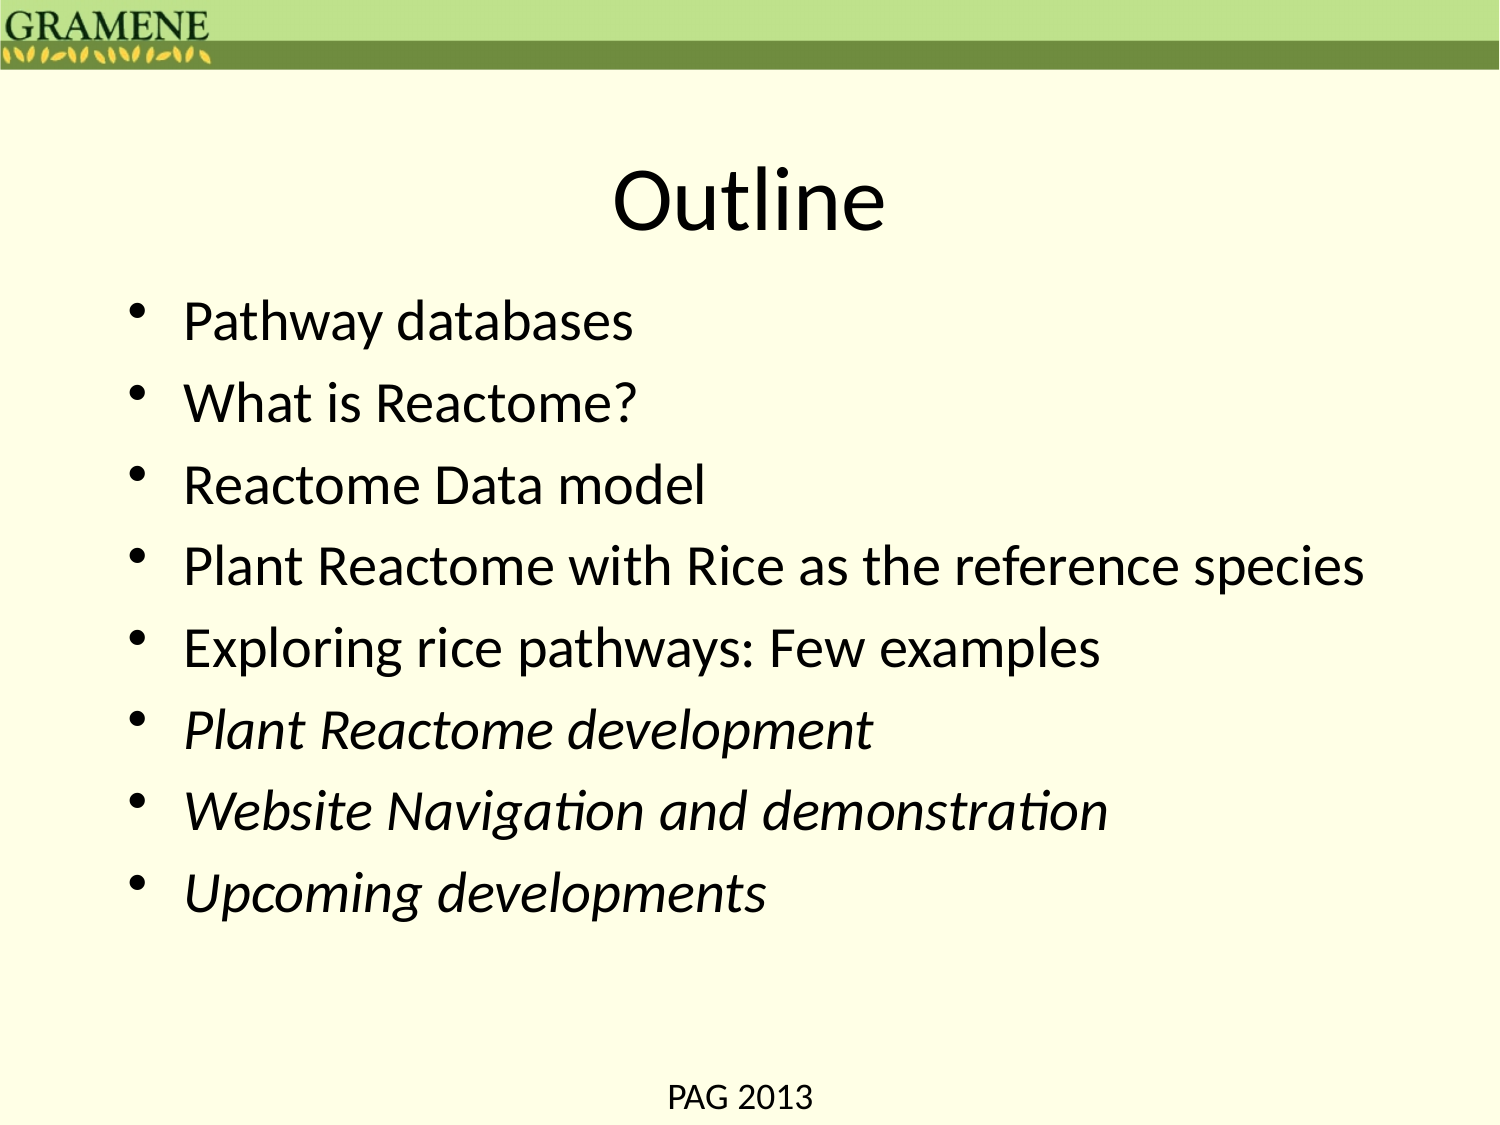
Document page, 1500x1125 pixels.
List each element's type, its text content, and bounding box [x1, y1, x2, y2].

title Outline [112, 99, 1388, 274]
list Pathway databases What is Reactome? Reactome Data model Plant Reactome with Rice as the reference species Exploring rice pathways: Few examples Plant Reactome development Website Navigation and demonstration Upcoming developments [112, 274, 1463, 1063]
picture [0, 0, 1500, 70]
